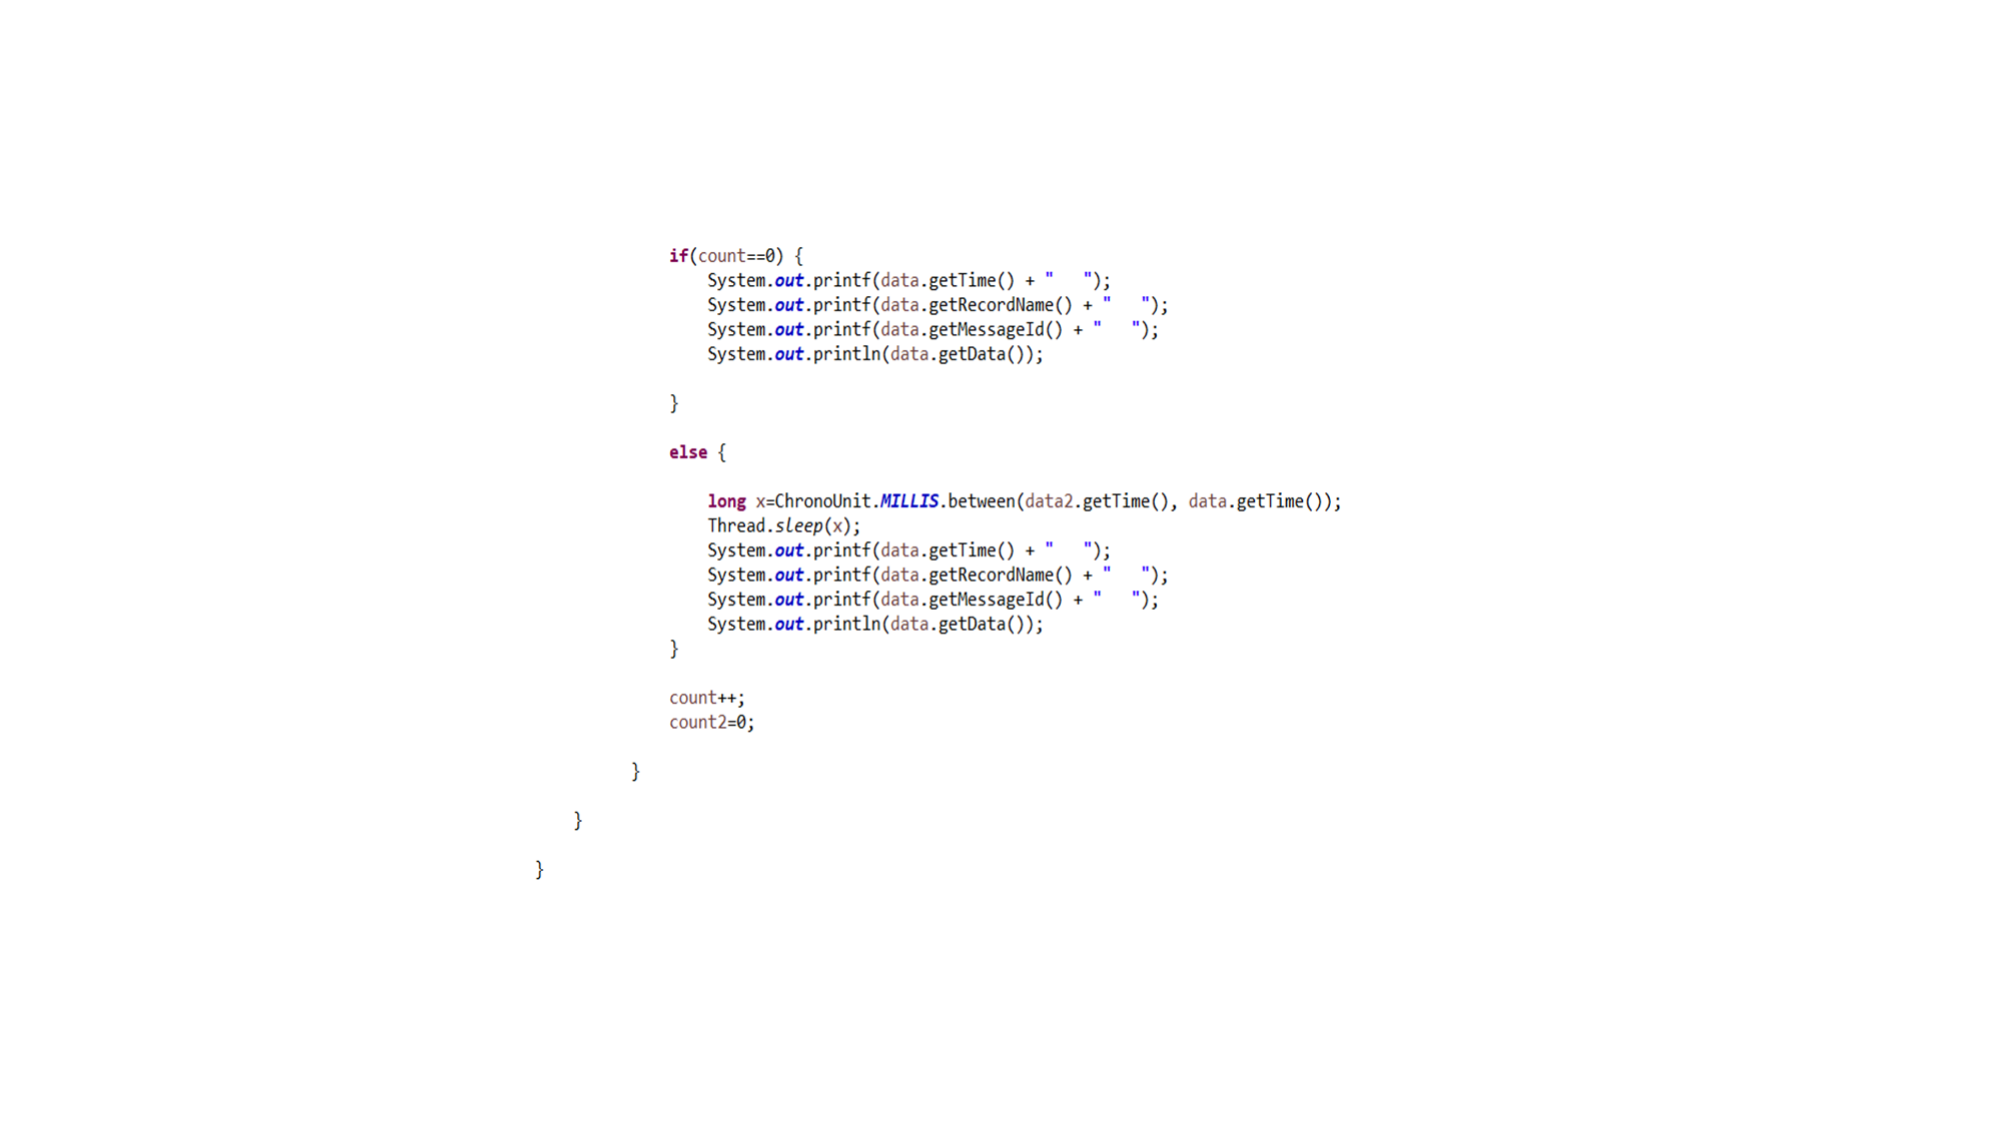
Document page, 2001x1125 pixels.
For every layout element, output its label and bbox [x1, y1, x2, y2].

list [525, 235, 1349, 889]
